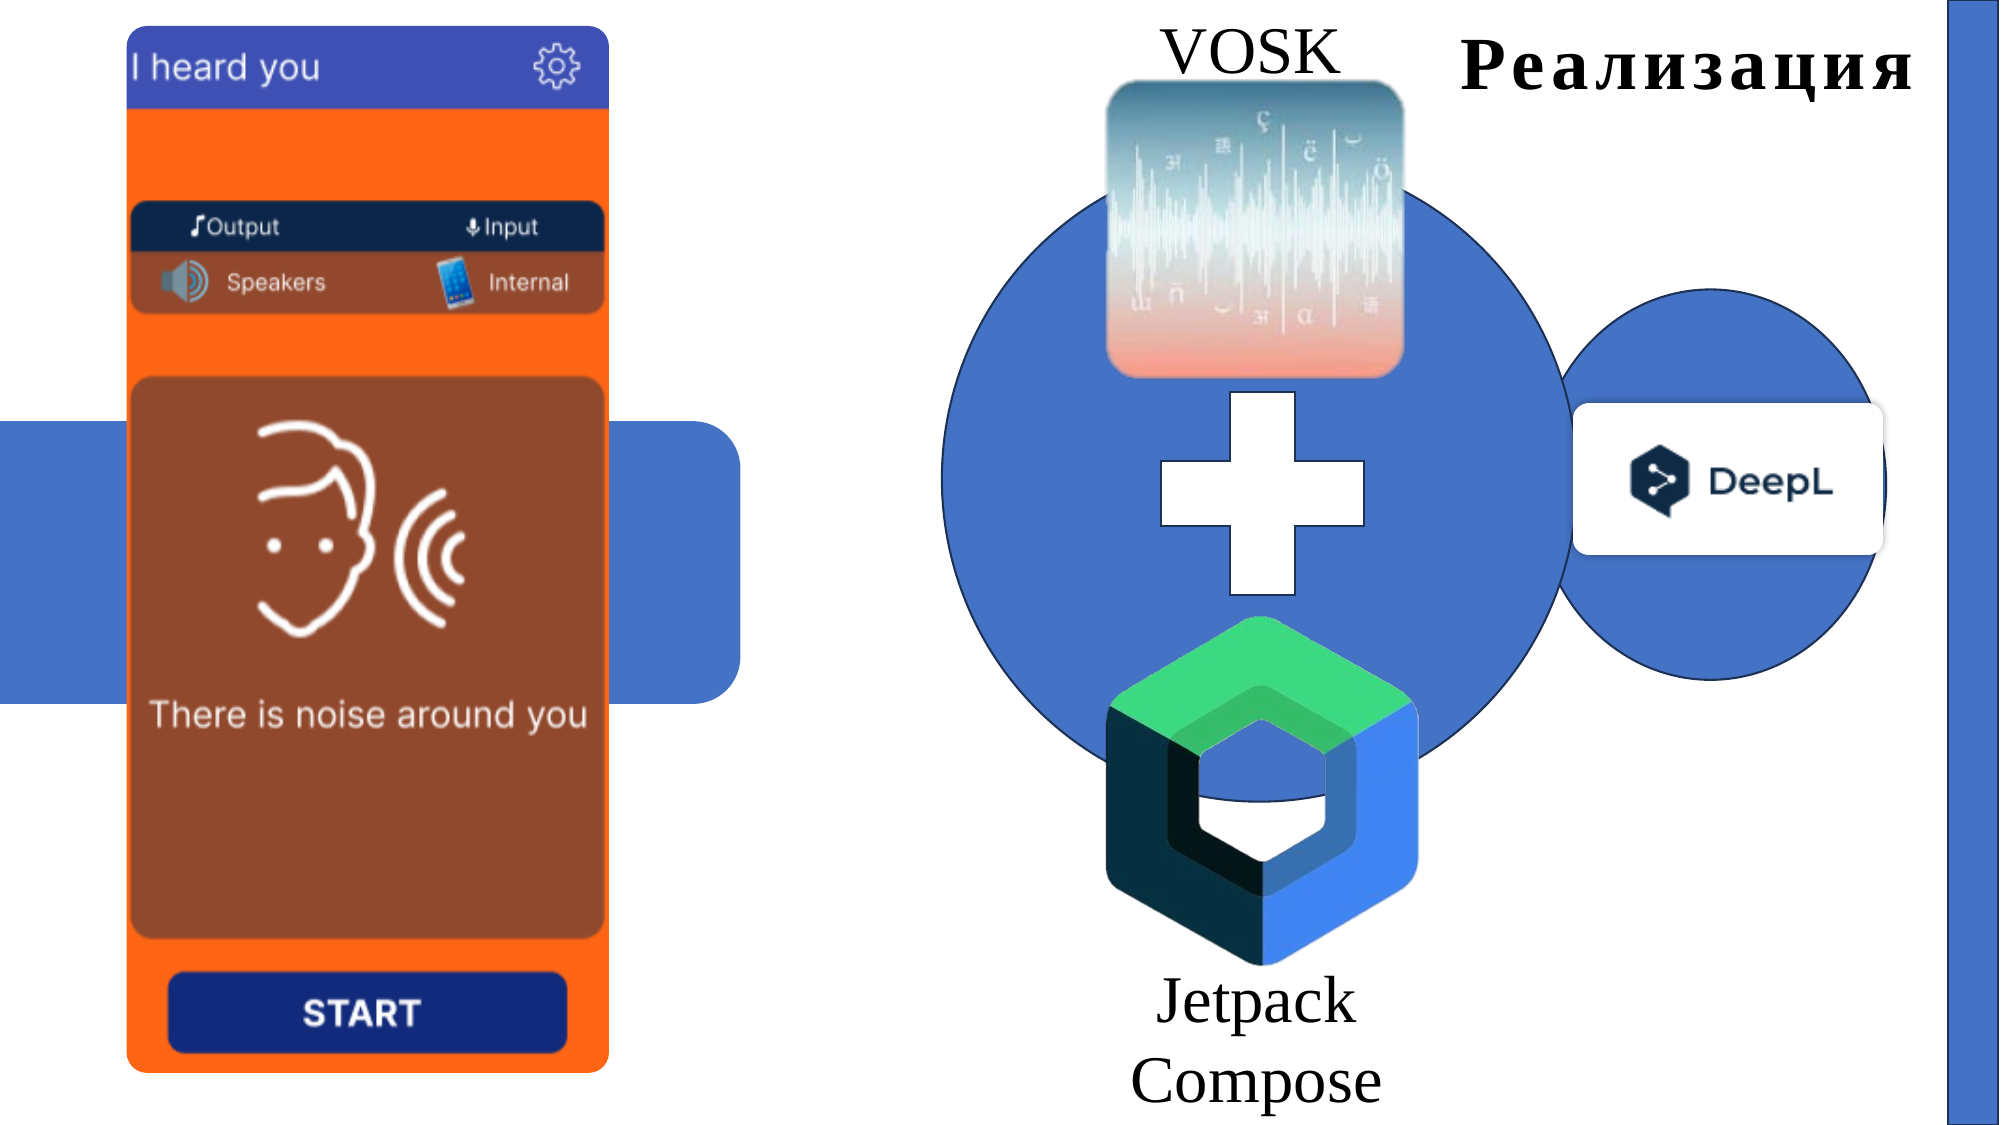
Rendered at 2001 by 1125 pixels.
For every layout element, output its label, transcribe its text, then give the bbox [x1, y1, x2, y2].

text_box [1563, 288, 1869, 407]
picture [1096, 594, 1429, 986]
text_box [1560, 551, 1875, 681]
picture [1604, 434, 1852, 525]
text_box Реализация [1446, 7, 2000, 112]
picture [126, 25, 609, 1073]
picture [1093, 70, 1421, 393]
text_box [0, 420, 126, 705]
text_box [940, 202, 1229, 757]
text_box [1160, 393, 1365, 594]
text_box [1296, 199, 1571, 754]
text_box [1947, 112, 1999, 1125]
text_box [609, 420, 742, 705]
text_box Jetpack Compose [1107, 986, 1406, 1123]
text_box [1947, 0, 1999, 7]
text_box VOSK [1101, 0, 1400, 70]
